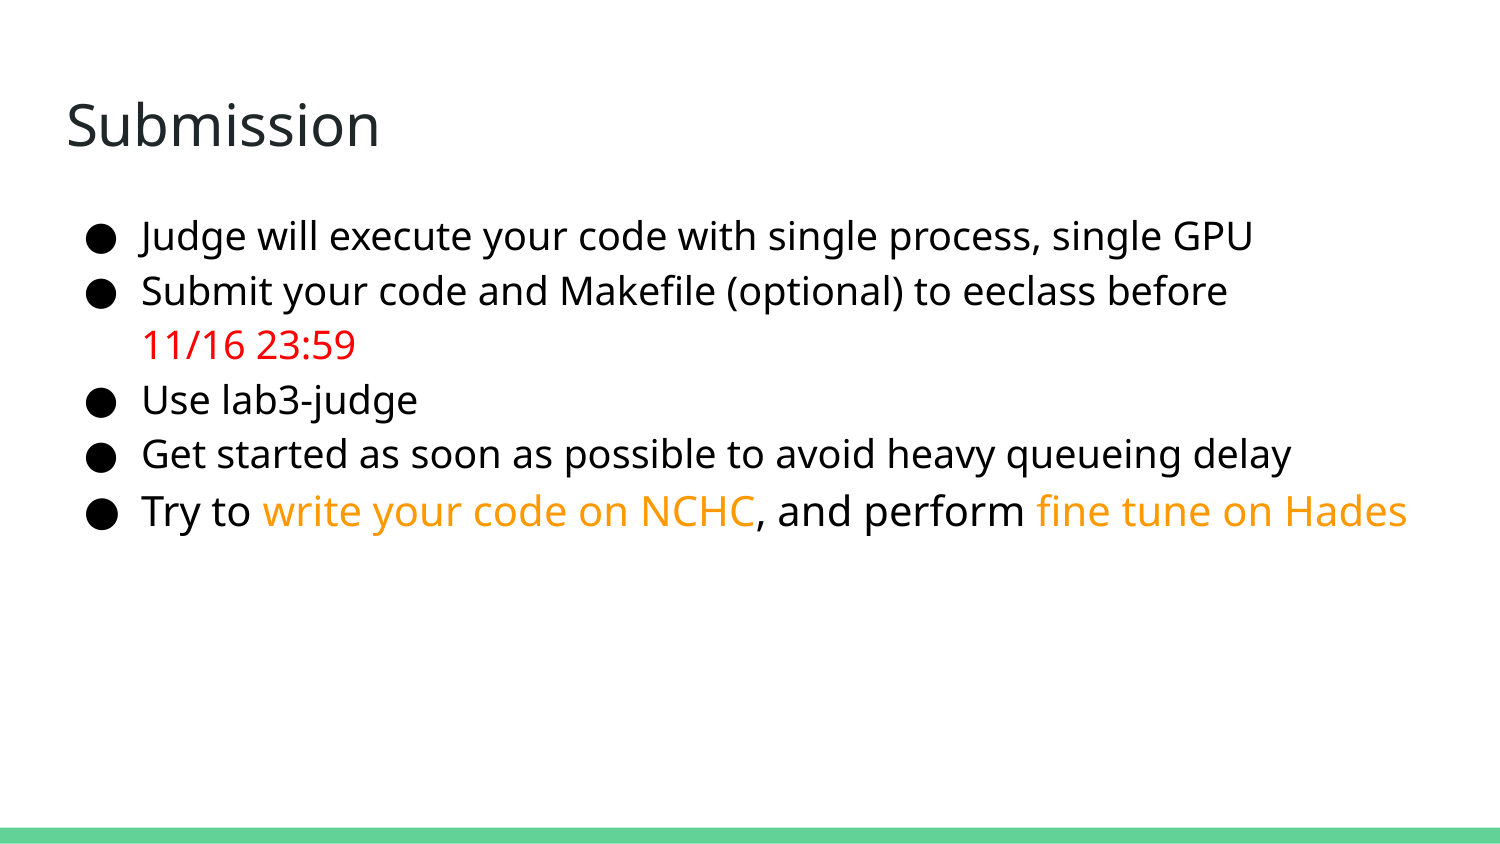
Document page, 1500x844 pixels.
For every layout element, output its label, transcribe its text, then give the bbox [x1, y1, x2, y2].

title Submission [51, 72, 1449, 167]
list Judge will execute your code with single process, single GPU Submit your code and Makefile (optional) to eeclass before 11/16 23:59 Use lab3-judge Get started as soon as possible to avoid heavy queueing delay Try to write your code on NCHC, and perform fine tune on Hades [51, 189, 1449, 750]
